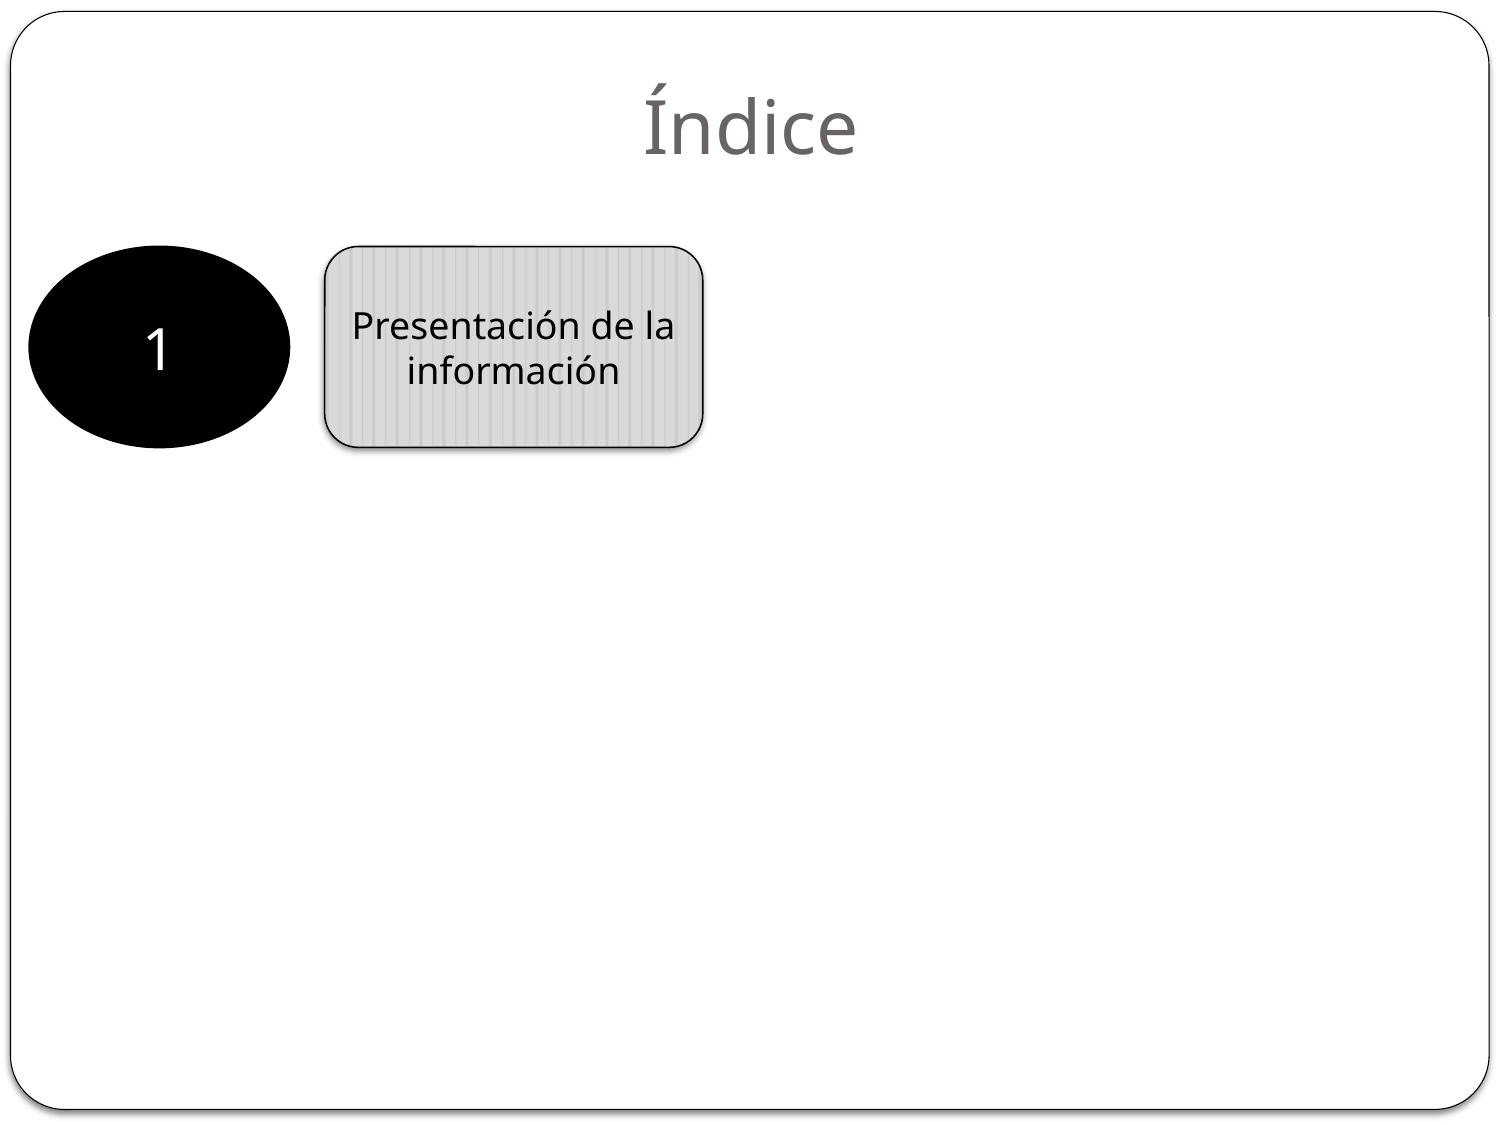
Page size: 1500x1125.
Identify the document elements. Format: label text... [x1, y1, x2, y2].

title Índice [113, 28, 1389, 185]
text_box Presentación de la información [323, 245, 704, 449]
text_box 1 [28, 245, 291, 449]
